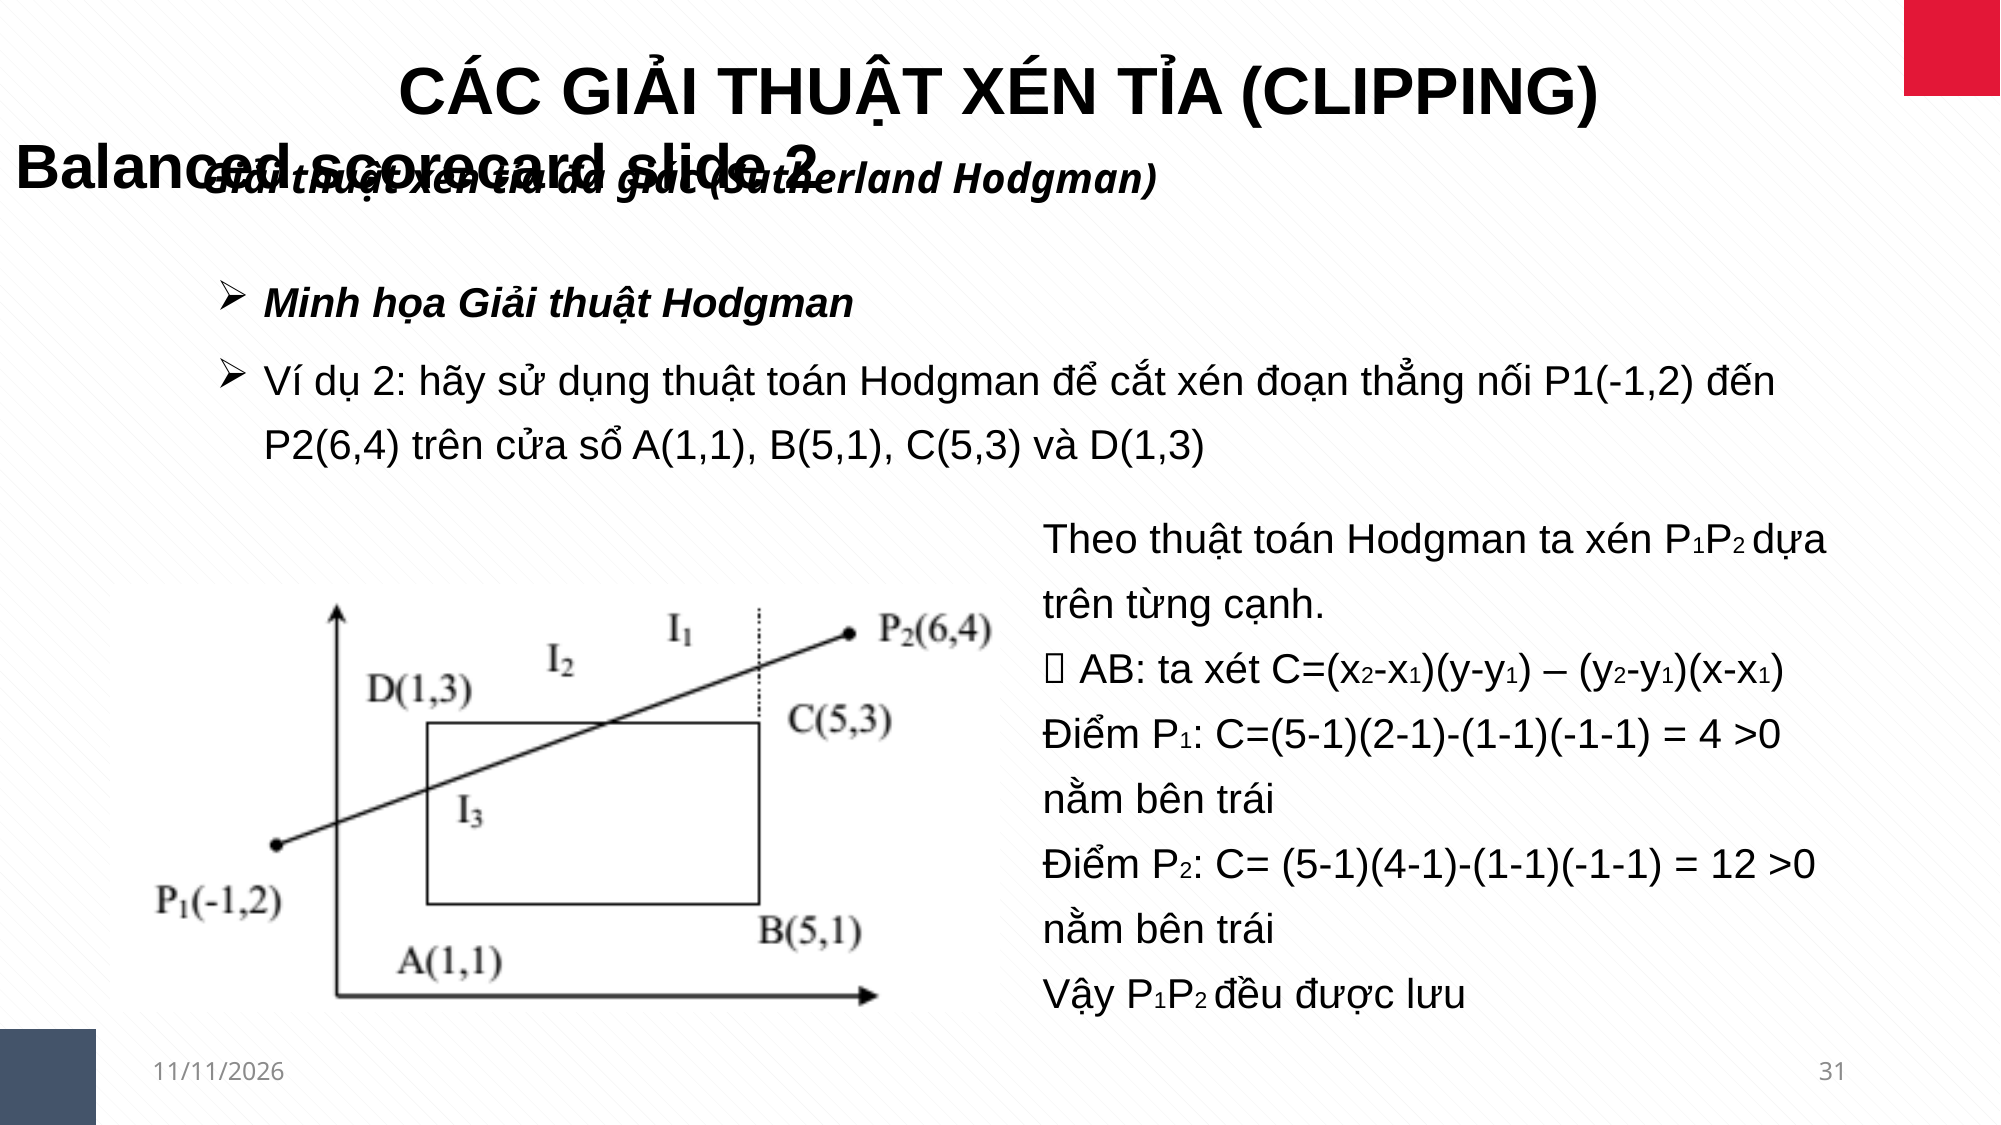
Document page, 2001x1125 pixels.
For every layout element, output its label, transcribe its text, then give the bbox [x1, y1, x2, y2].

title Balanced scorecard slide 2 [0, 59, 1725, 278]
picture [110, 584, 1000, 1012]
text_box Minh họa Giải thuật Hodgman Ví dụ 2: hãy sử dụng thuật toán Hodgman để cắt xén đoạn thẳng nối P1(-1,2) đến P2(6,4) trên cửa sổ A(1,1), B(5,1), C(5,3) và D(1,3) [201, 253, 1794, 476]
slide_number 31 [1412, 1042, 1863, 1103]
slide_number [137, 1042, 588, 1103]
text_box CÁC GIẢI THUẬT XÉN TỈA (CLIPPING) [240, 48, 1760, 129]
text_box Theo thuật toán Hodgman ta xén P1P2 dựa trên từng cạnh.  AB: ta xét C=(x2-x1)(y-y1) – (y2-y1)(x-x1) Điểm P1: C=(5-1)(2-1)-(1-1)(-1-1) = 4 >0 nằm bên trái Điểm P2: C= (5-1)(4-1)-(1-1)(-1-1) = 12 >0 nằm bên trái Vậy P1P2 đều được lưu [1028, 489, 1888, 1025]
text_box Giải thuật xén tỉa đa giác (Sutherland Hodgman) [201, 151, 1888, 202]
text_box [1903, 0, 2000, 97]
text_box [0, 1028, 97, 1125]
